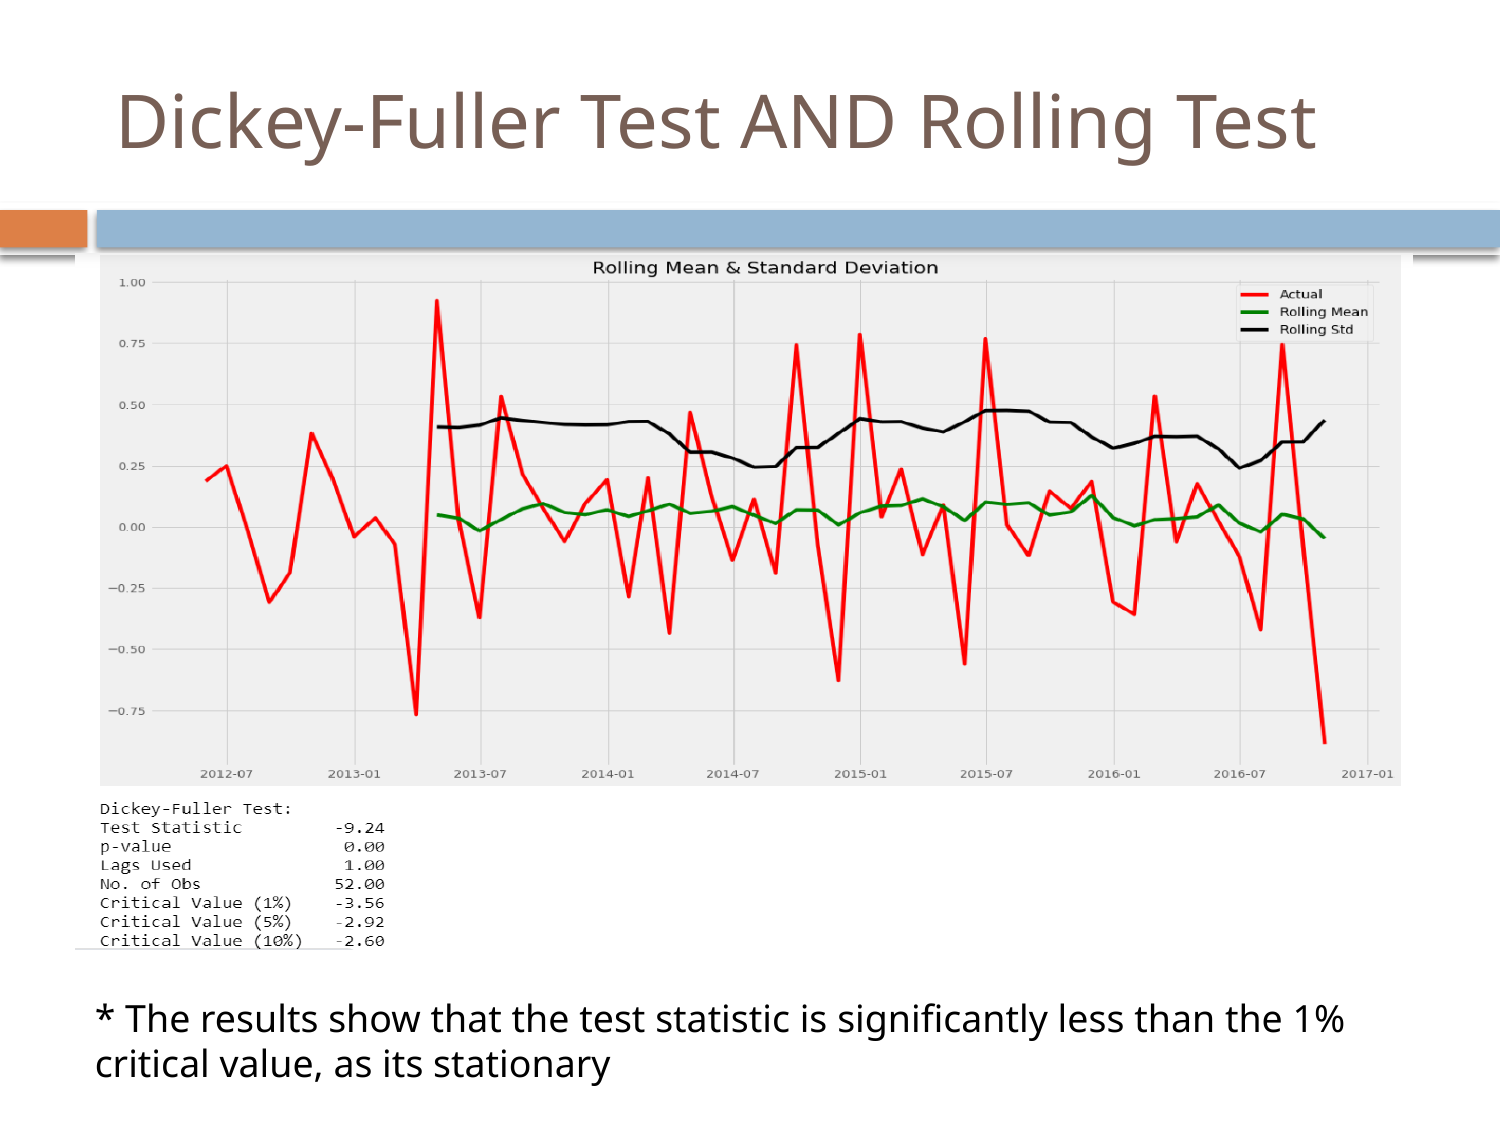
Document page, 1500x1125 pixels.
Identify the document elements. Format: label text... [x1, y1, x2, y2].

title Dickey-Fuller Test AND Rolling Test [100, 37, 1438, 200]
text_box * The results show that the test statistic is significantly less than the 1% critical value, as its stationary [79, 987, 1418, 1093]
picture [74, 253, 1413, 951]
